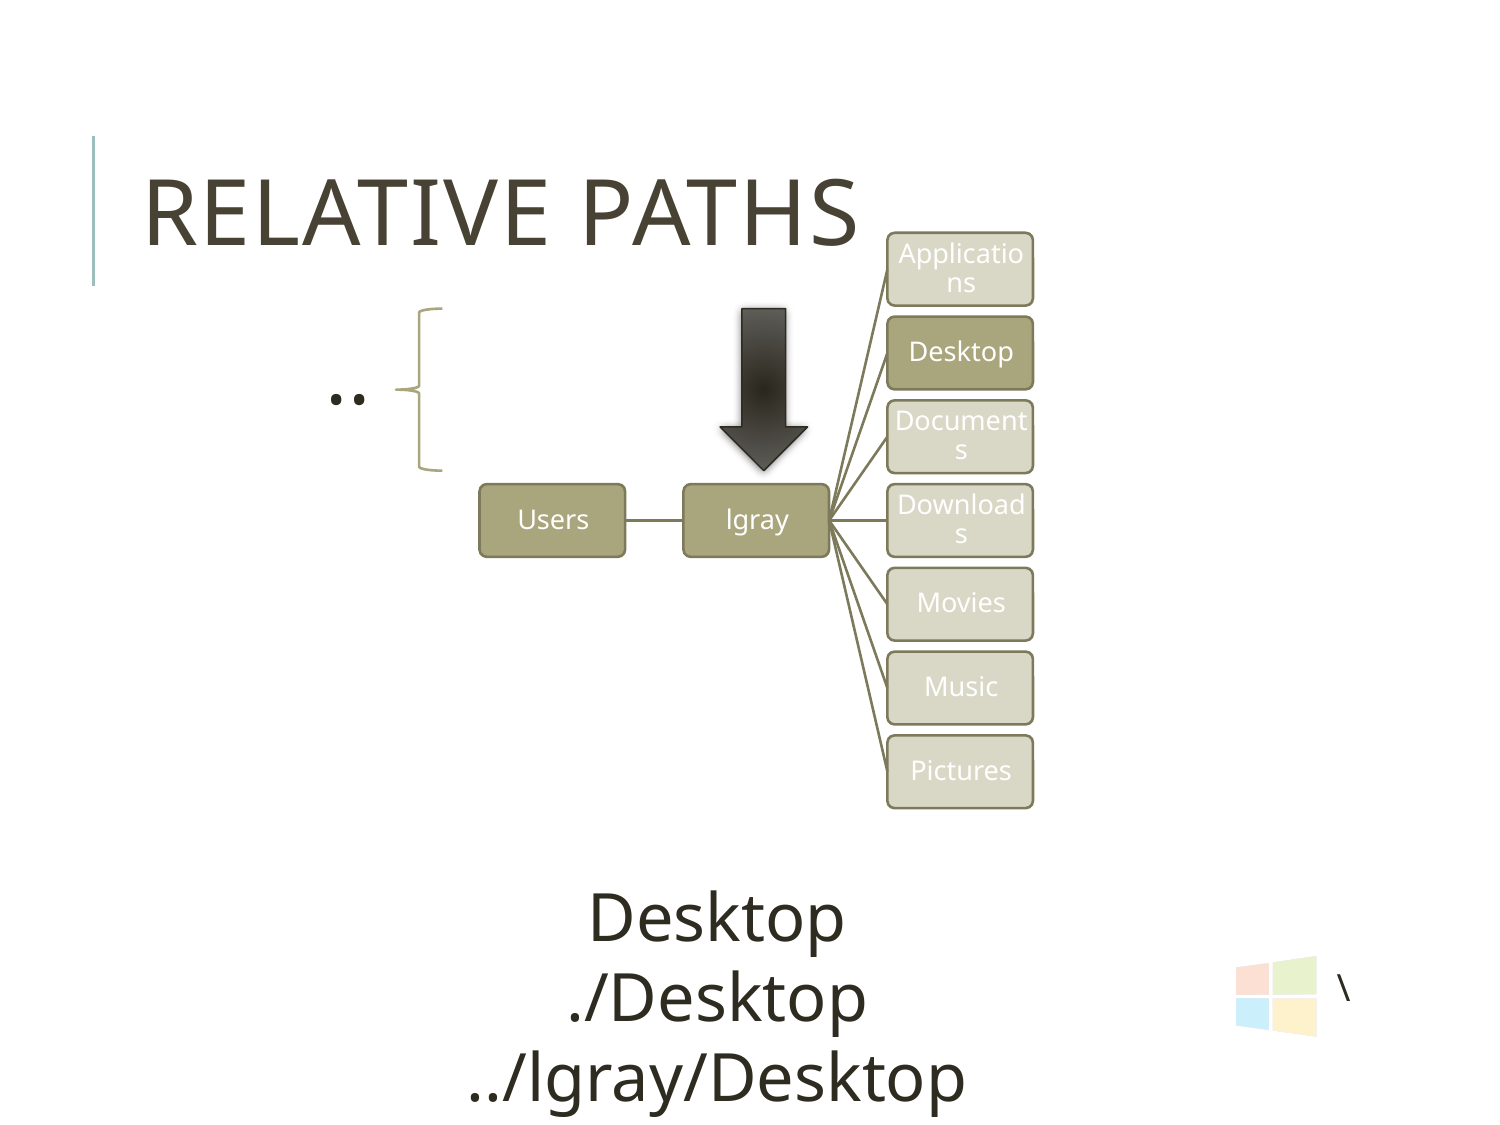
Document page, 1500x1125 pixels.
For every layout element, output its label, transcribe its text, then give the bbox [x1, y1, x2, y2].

title Relative Paths [126, 96, 1322, 342]
text_box Desktop ./Desktop ../lgray/Desktop [118, 867, 1317, 1123]
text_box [303, 232, 1209, 809]
text_box \ [1321, 956, 1369, 1017]
picture [1236, 956, 1317, 1037]
